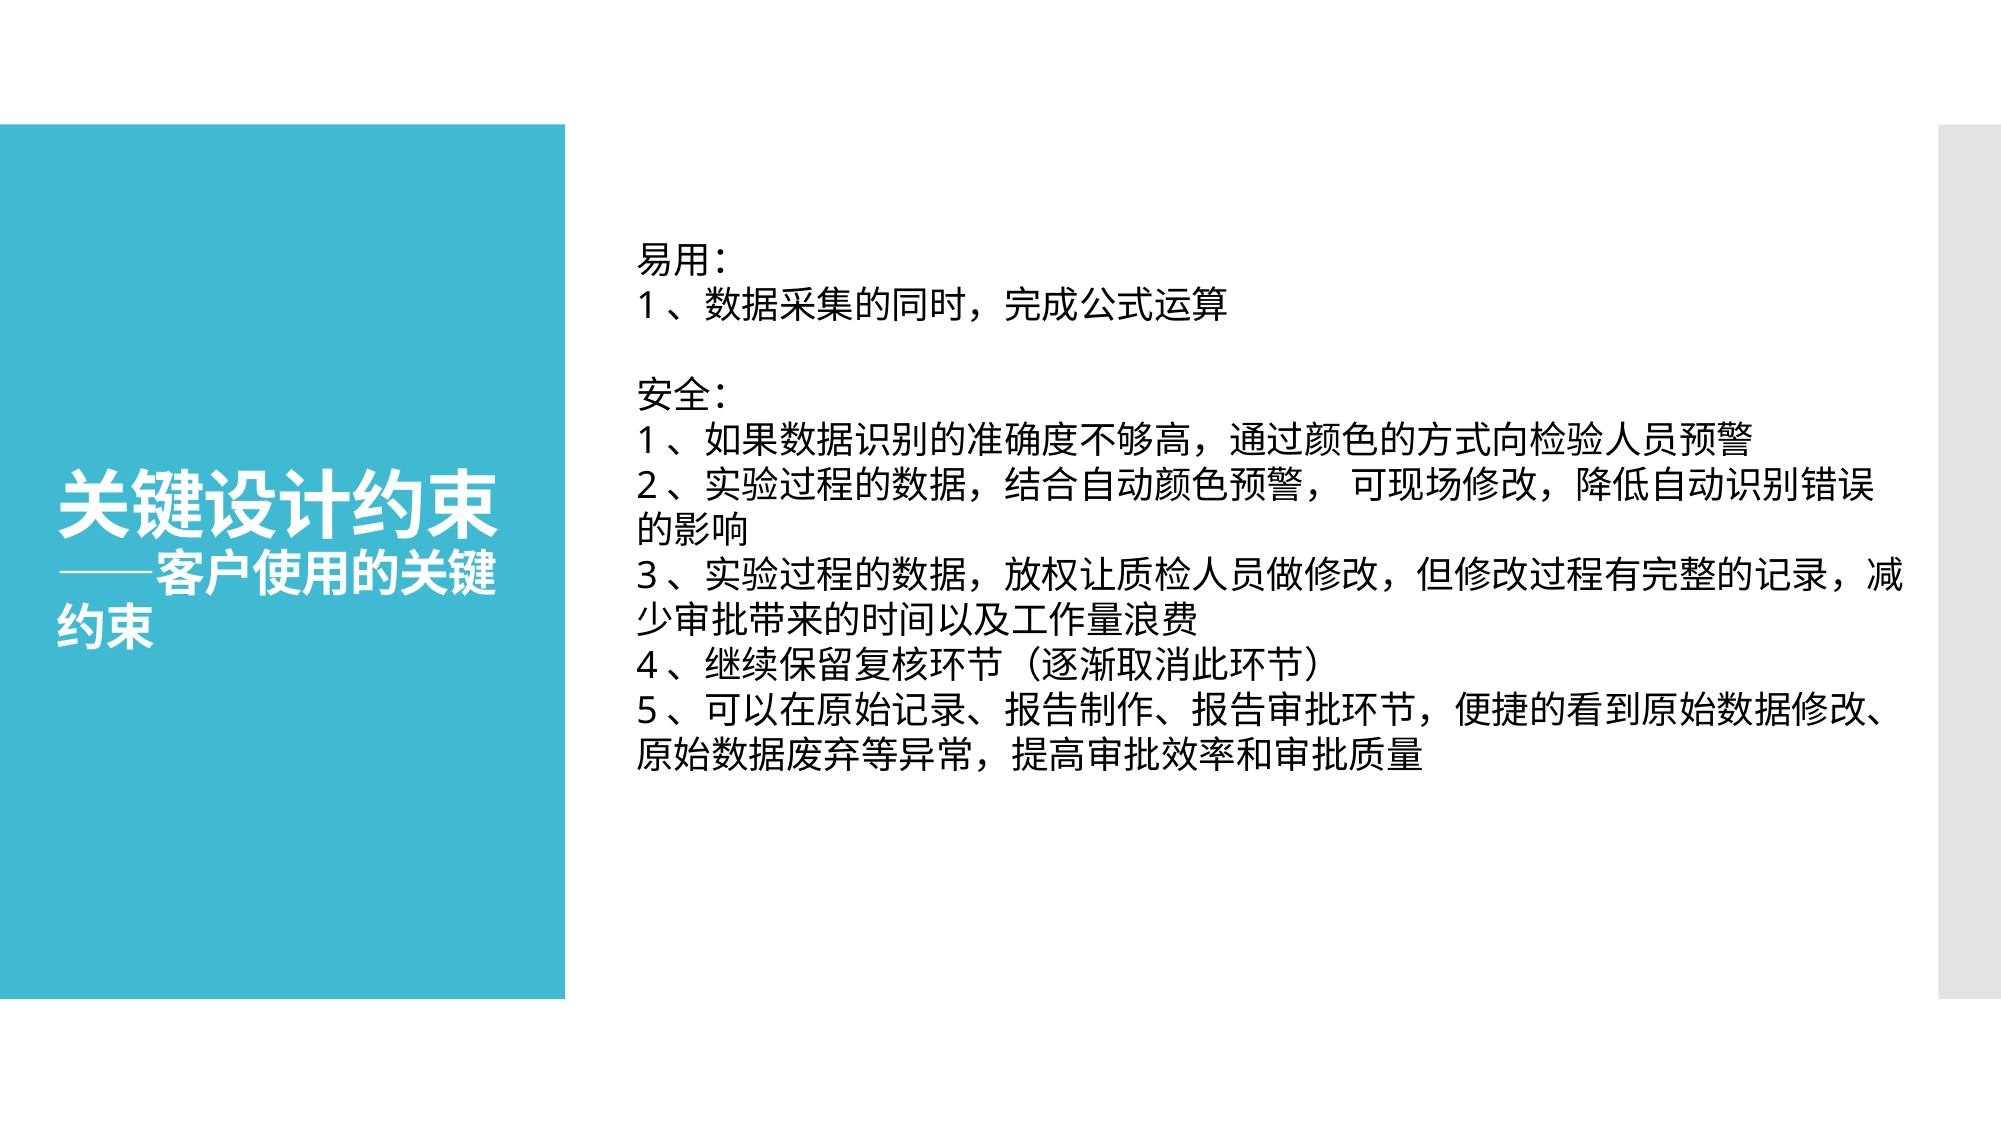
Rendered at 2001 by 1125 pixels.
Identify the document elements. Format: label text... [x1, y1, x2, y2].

text_box 易用： 1、数据采集的同时，完成公式运算 安全： 1、如果数据识别的准确度不够高，通过颜色的方式向检验人员预警 2、实验过程的数据，结合自动颜色预警， 可现场修改，降低自动识别错误的影响 3、实验过程的数据，放权让质检人员做修改，但修改过程有完整的记录，减少审批带来的时间以及工作量浪费 4、继续保留复核环节（逐渐取消此环节） 5、可以在原始记录、报告制作、报告审批环节，便捷的看到原始数据修改、原始数据废弃等异常，提高审批效率和审批质量 [621, 228, 1920, 784]
title 关键设计约束 ——客户使用的关键约束 [41, 184, 525, 940]
